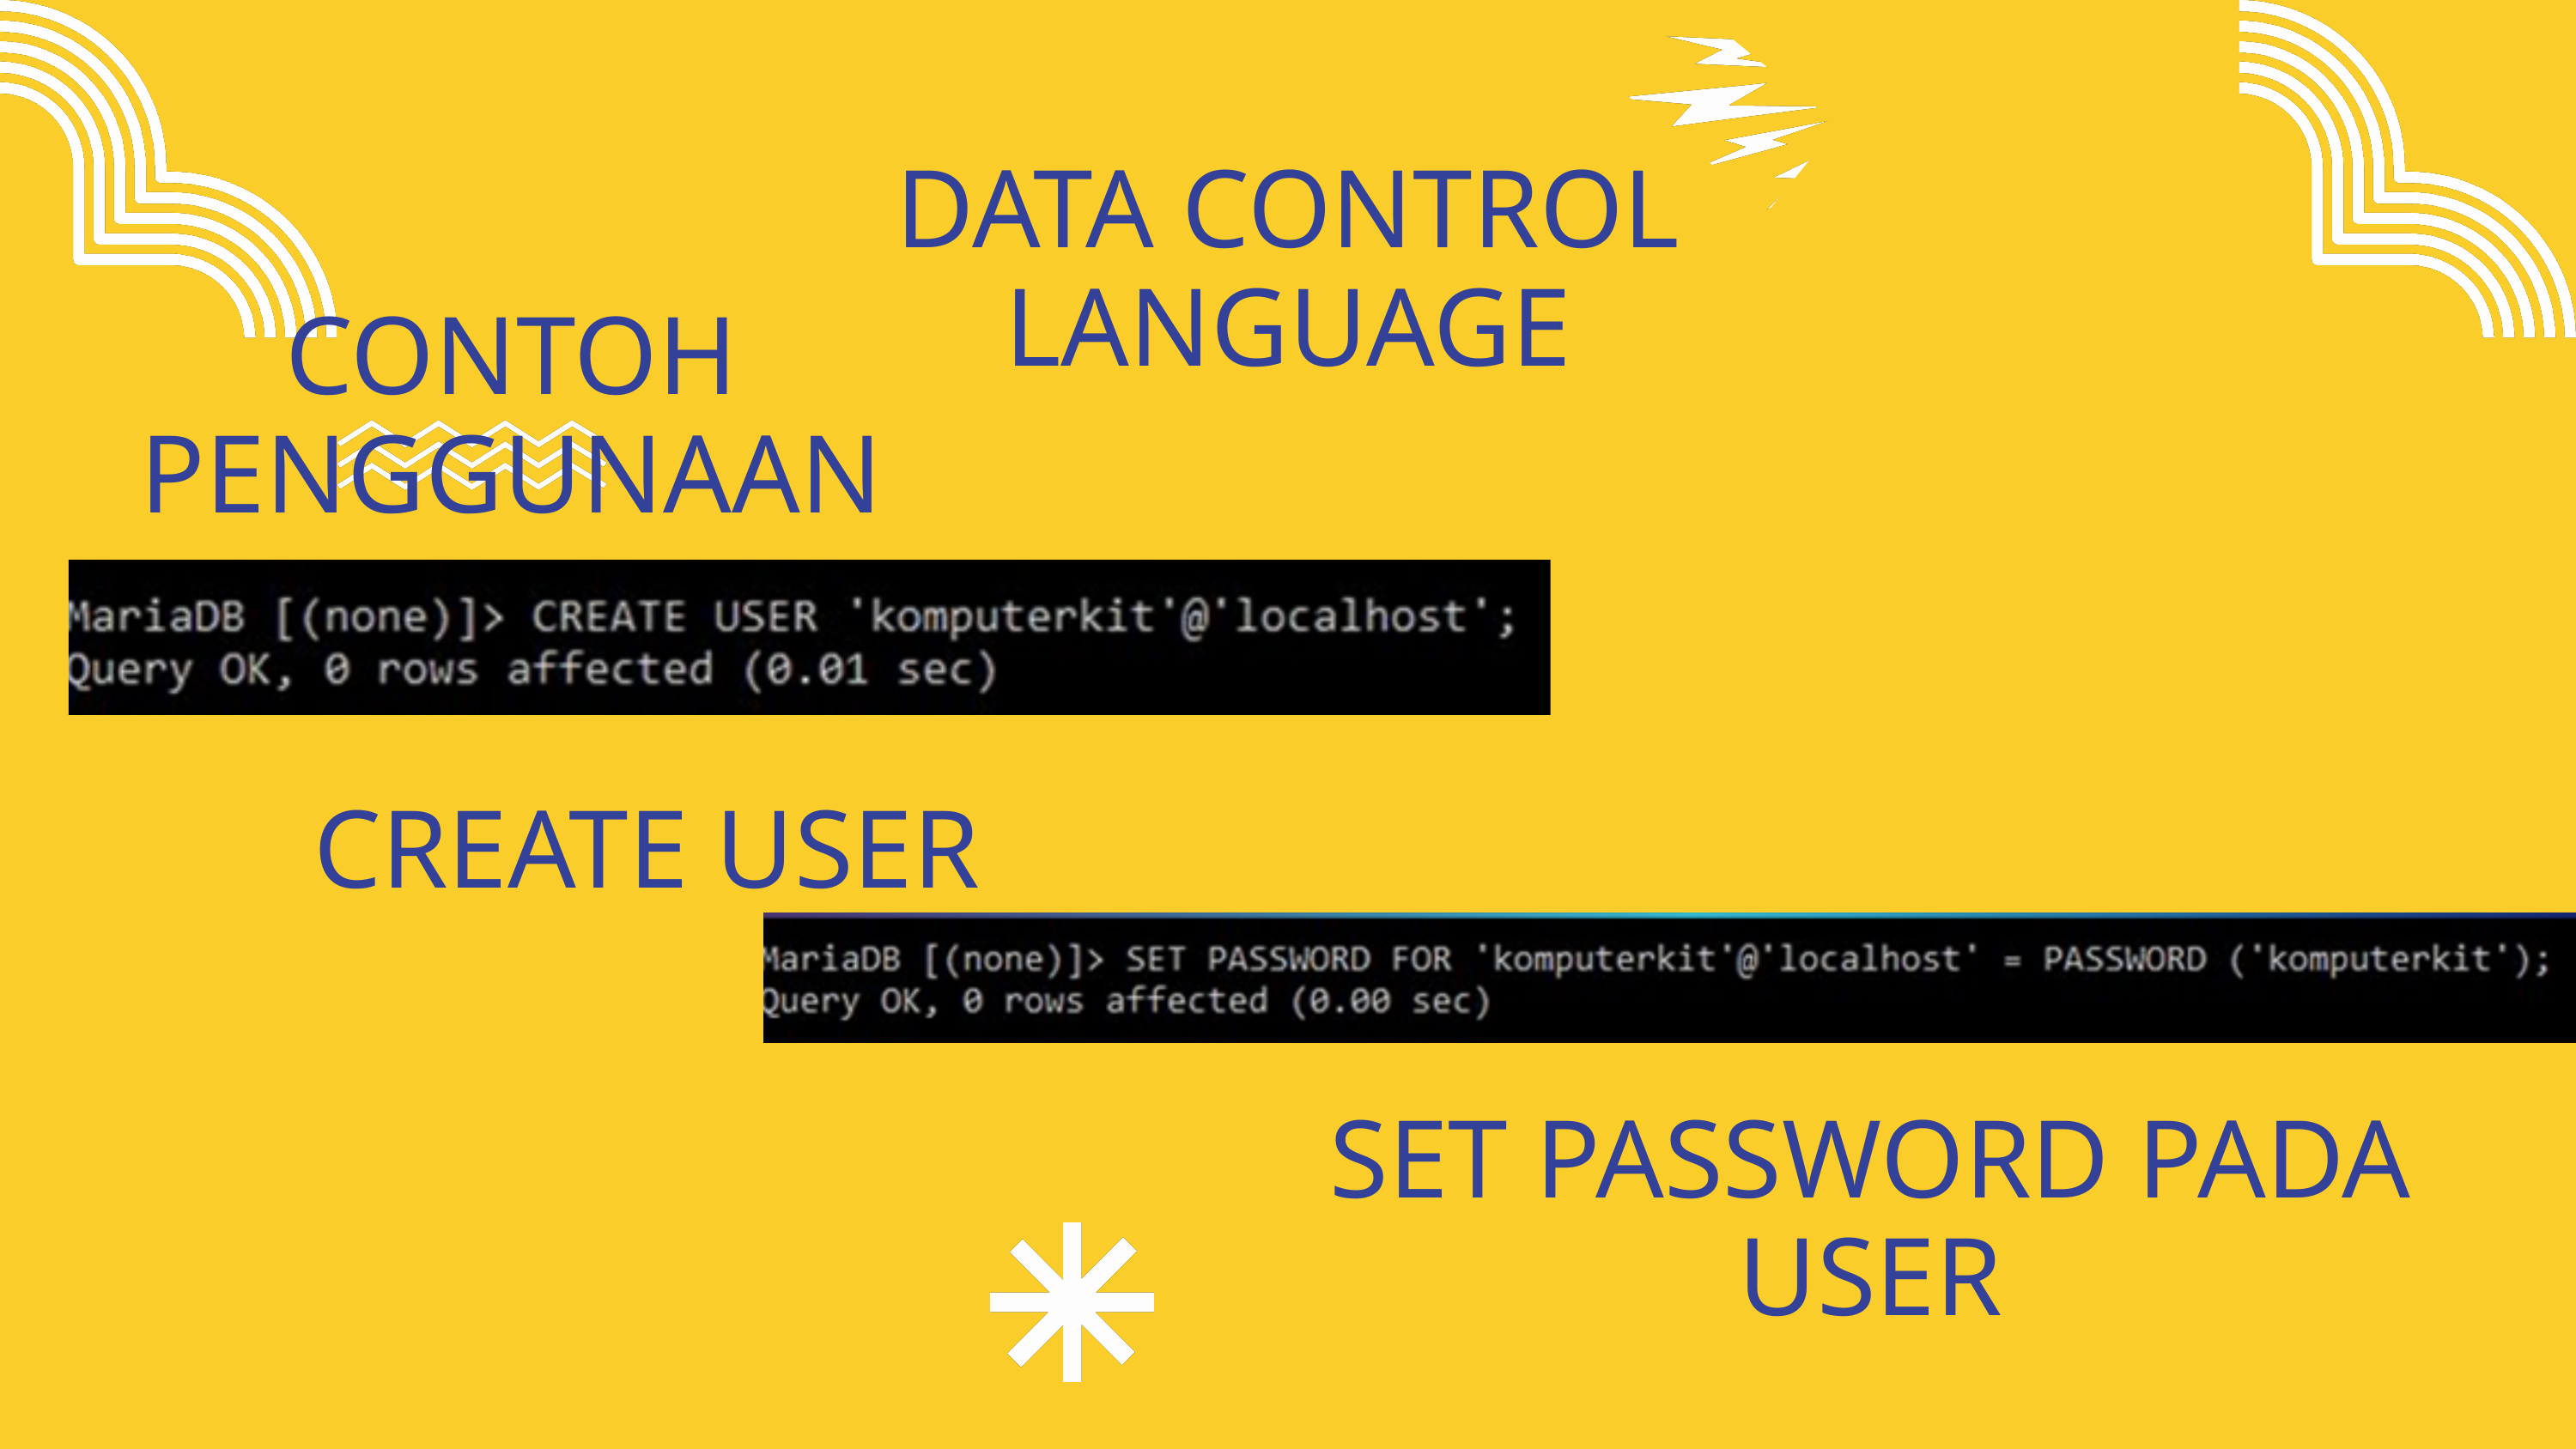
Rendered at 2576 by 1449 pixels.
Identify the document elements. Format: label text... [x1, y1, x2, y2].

text_box CREATE USER [168, 791, 1126, 910]
text_box CONTOH PENGGUNAAN [33, 298, 991, 535]
text_box [1614, 0, 1838, 211]
text_box [0, 0, 337, 338]
text_box SET PASSWORD PADA USER [1287, 1100, 2454, 1337]
text_box [762, 912, 2576, 1043]
text_box [68, 560, 1551, 715]
text_box DATA CONTROL LANGUAGE [809, 151, 1767, 388]
text_box [990, 1222, 1154, 1382]
text_box [2239, 0, 2576, 338]
